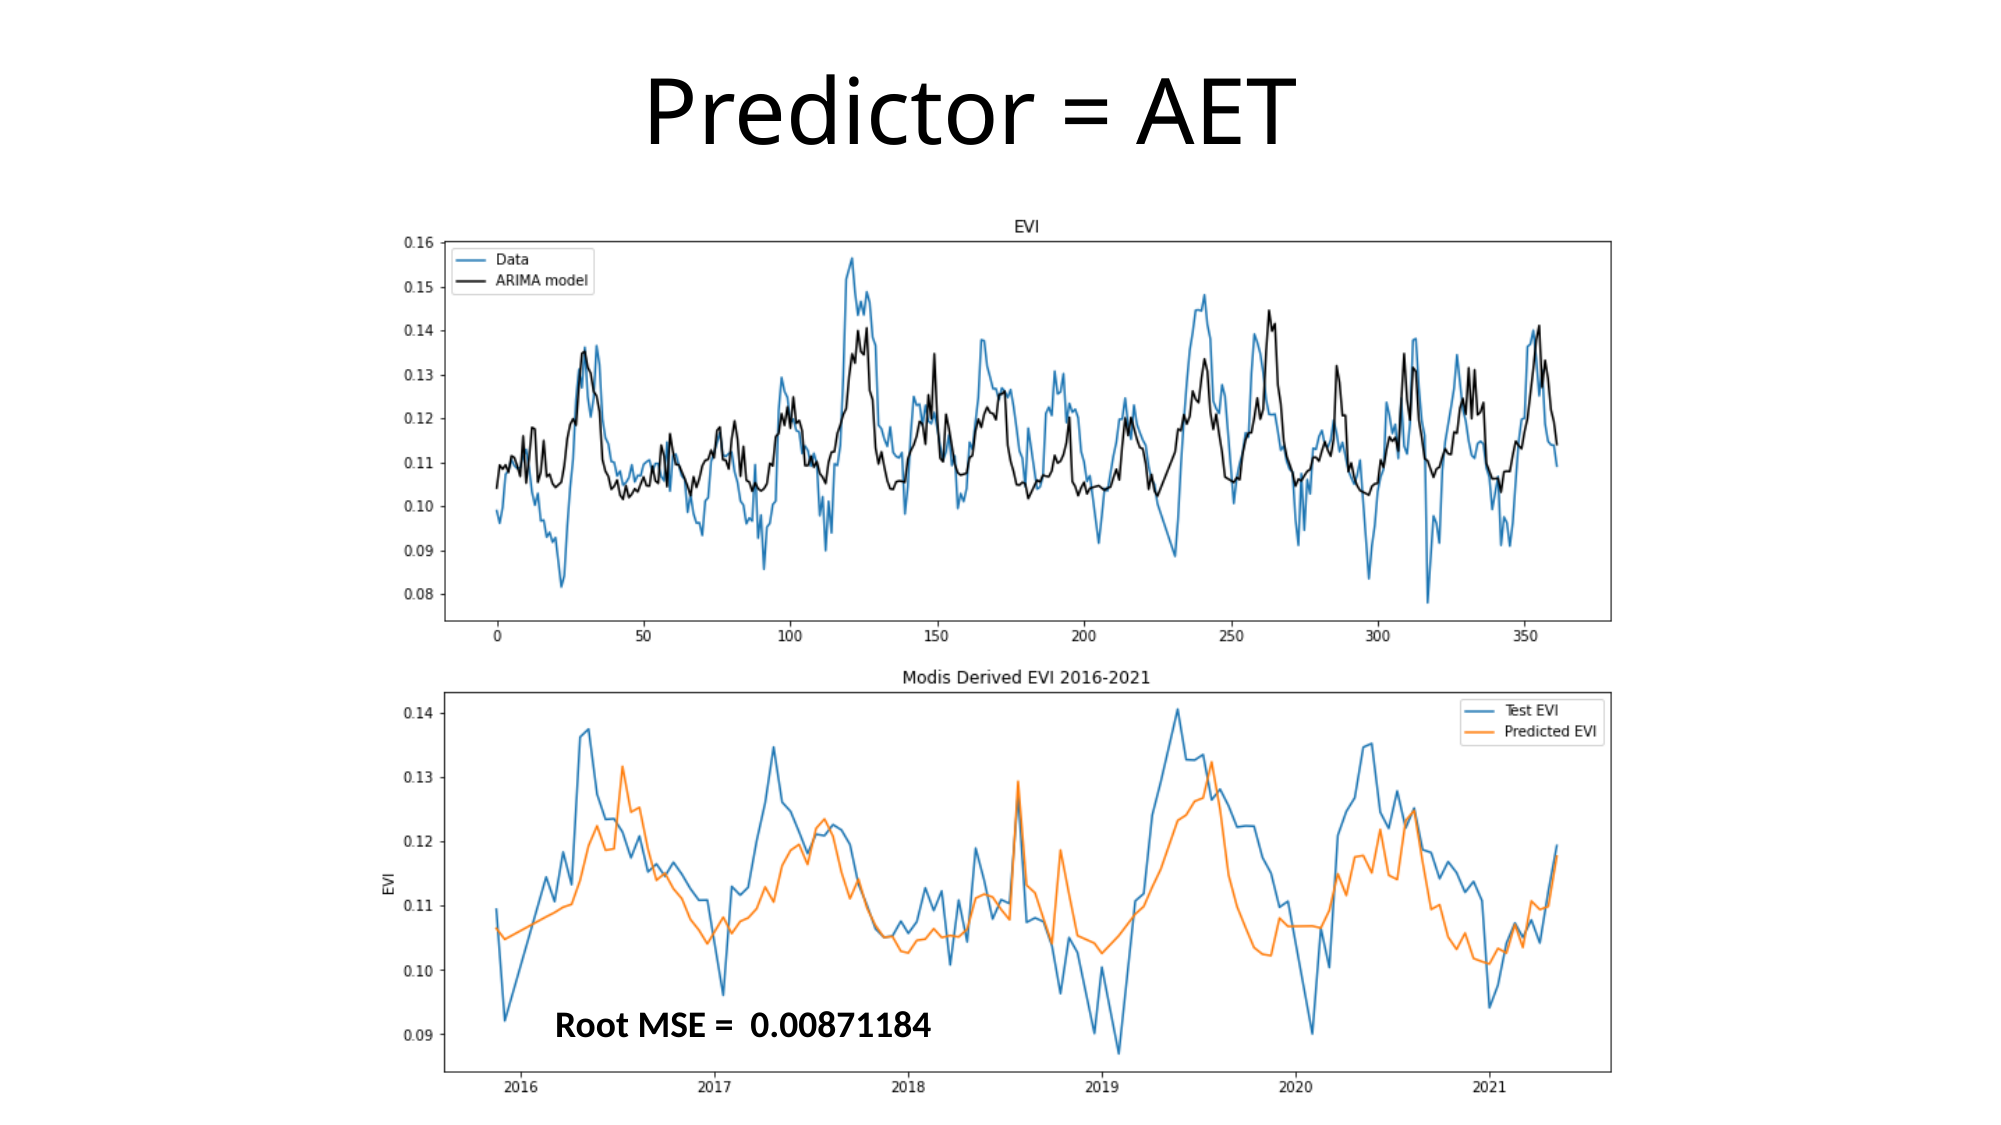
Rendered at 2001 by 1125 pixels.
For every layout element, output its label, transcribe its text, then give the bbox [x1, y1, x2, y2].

picture [373, 660, 1619, 1105]
picture [391, 209, 1619, 654]
title Predictor = AET [627, 19, 1337, 209]
